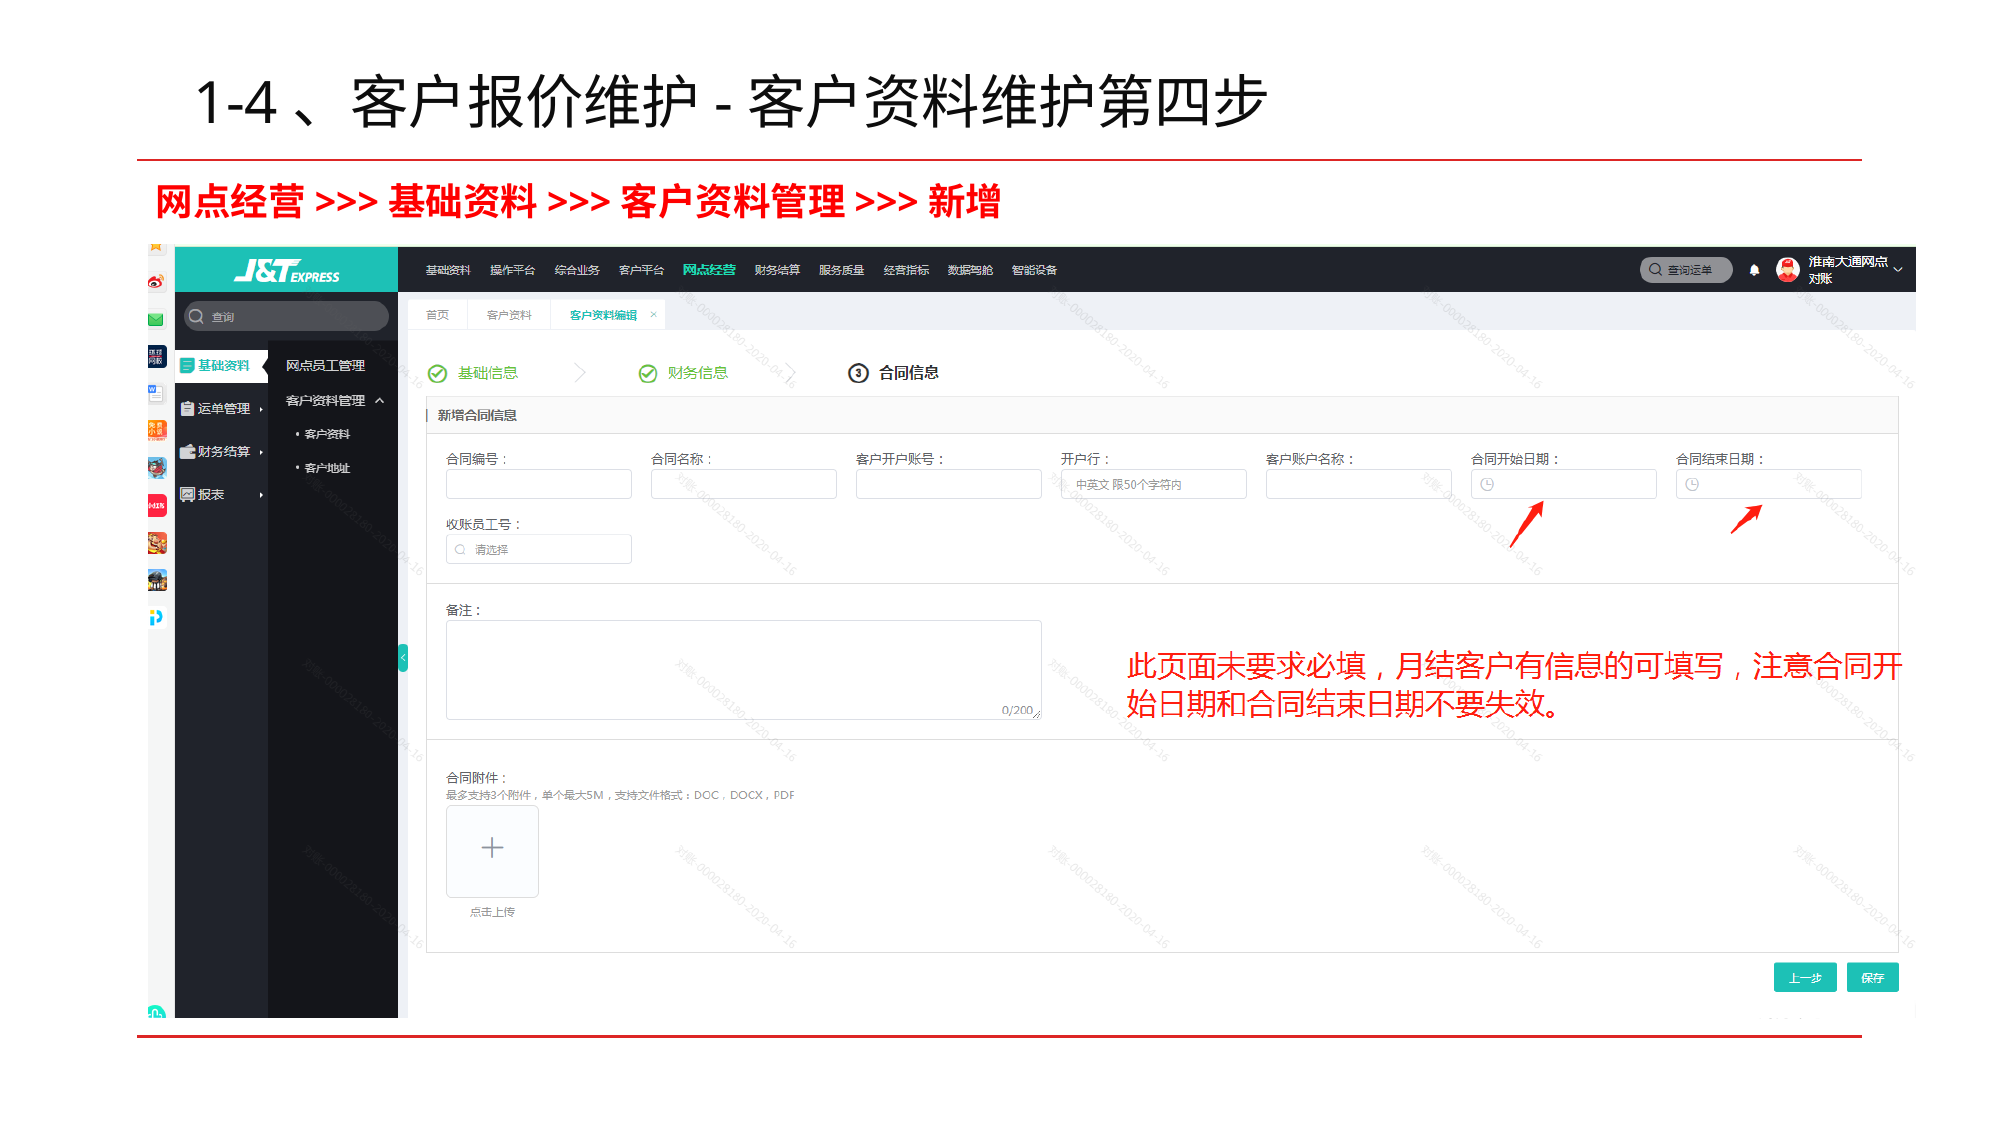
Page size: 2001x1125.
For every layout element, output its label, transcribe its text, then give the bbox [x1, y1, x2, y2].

text_box 网点经营>>>基础资料>>>客户资料管理>>>新增 [140, 170, 1018, 231]
picture [148, 244, 1916, 1018]
text_box 1-4、客户报价维护-客户资料维护第四步 [178, 57, 1458, 143]
